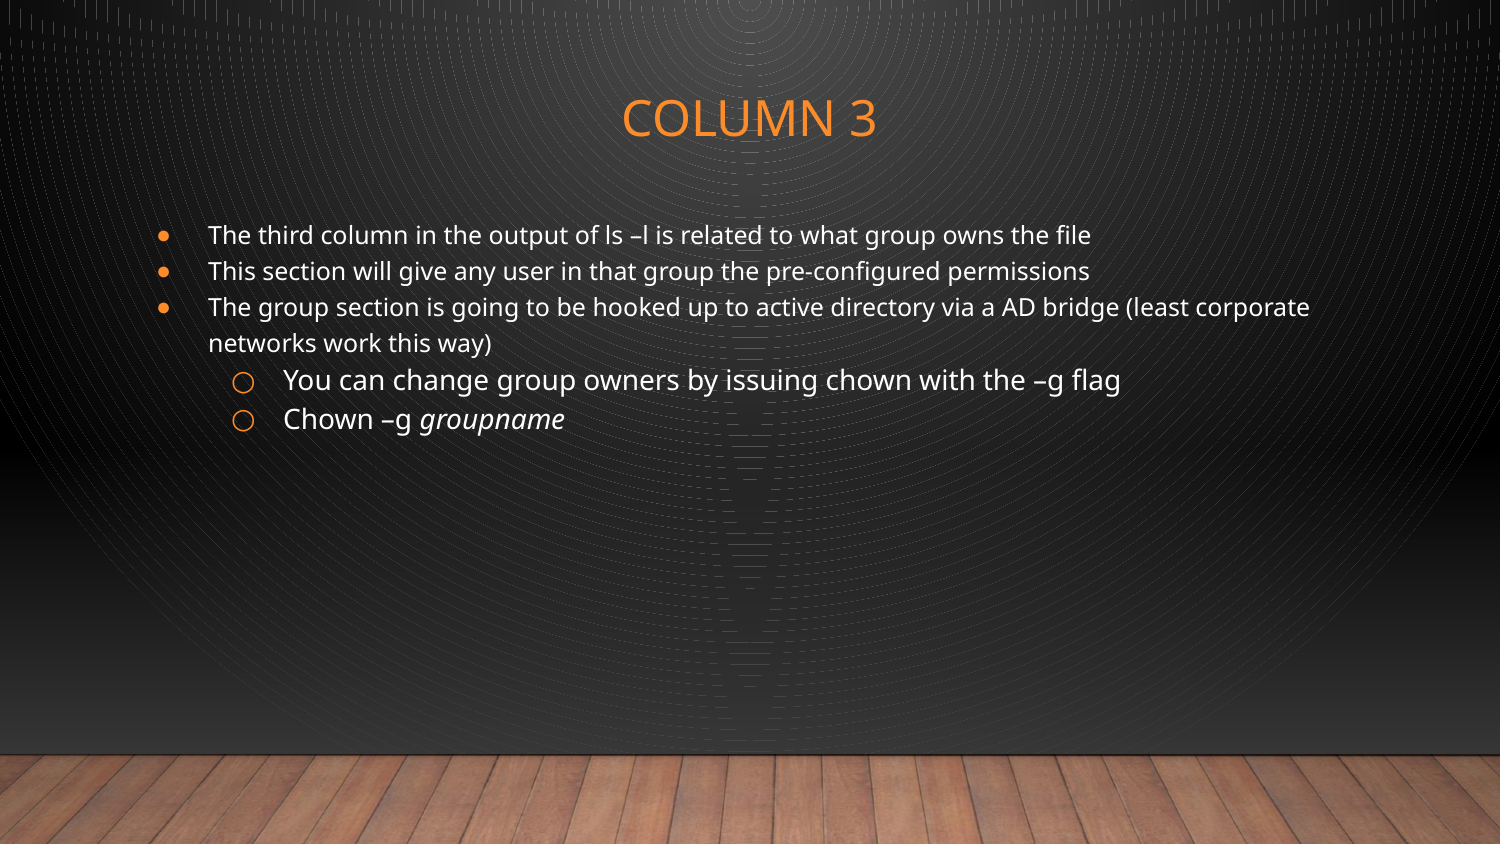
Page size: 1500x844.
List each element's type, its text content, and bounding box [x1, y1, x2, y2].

list The third column in the output of ls –l is related to what group owns the file This section will give any user in that group the pre-configured permissions The group section is going to be hooked up to active directory via a AD bridge (least corporate networks work this way) You can change group owners by issuing chown with the –g flag Chown –g groupname [118, 198, 1382, 756]
picture [0, 754, 1500, 844]
title Column 3 [118, 72, 1382, 167]
